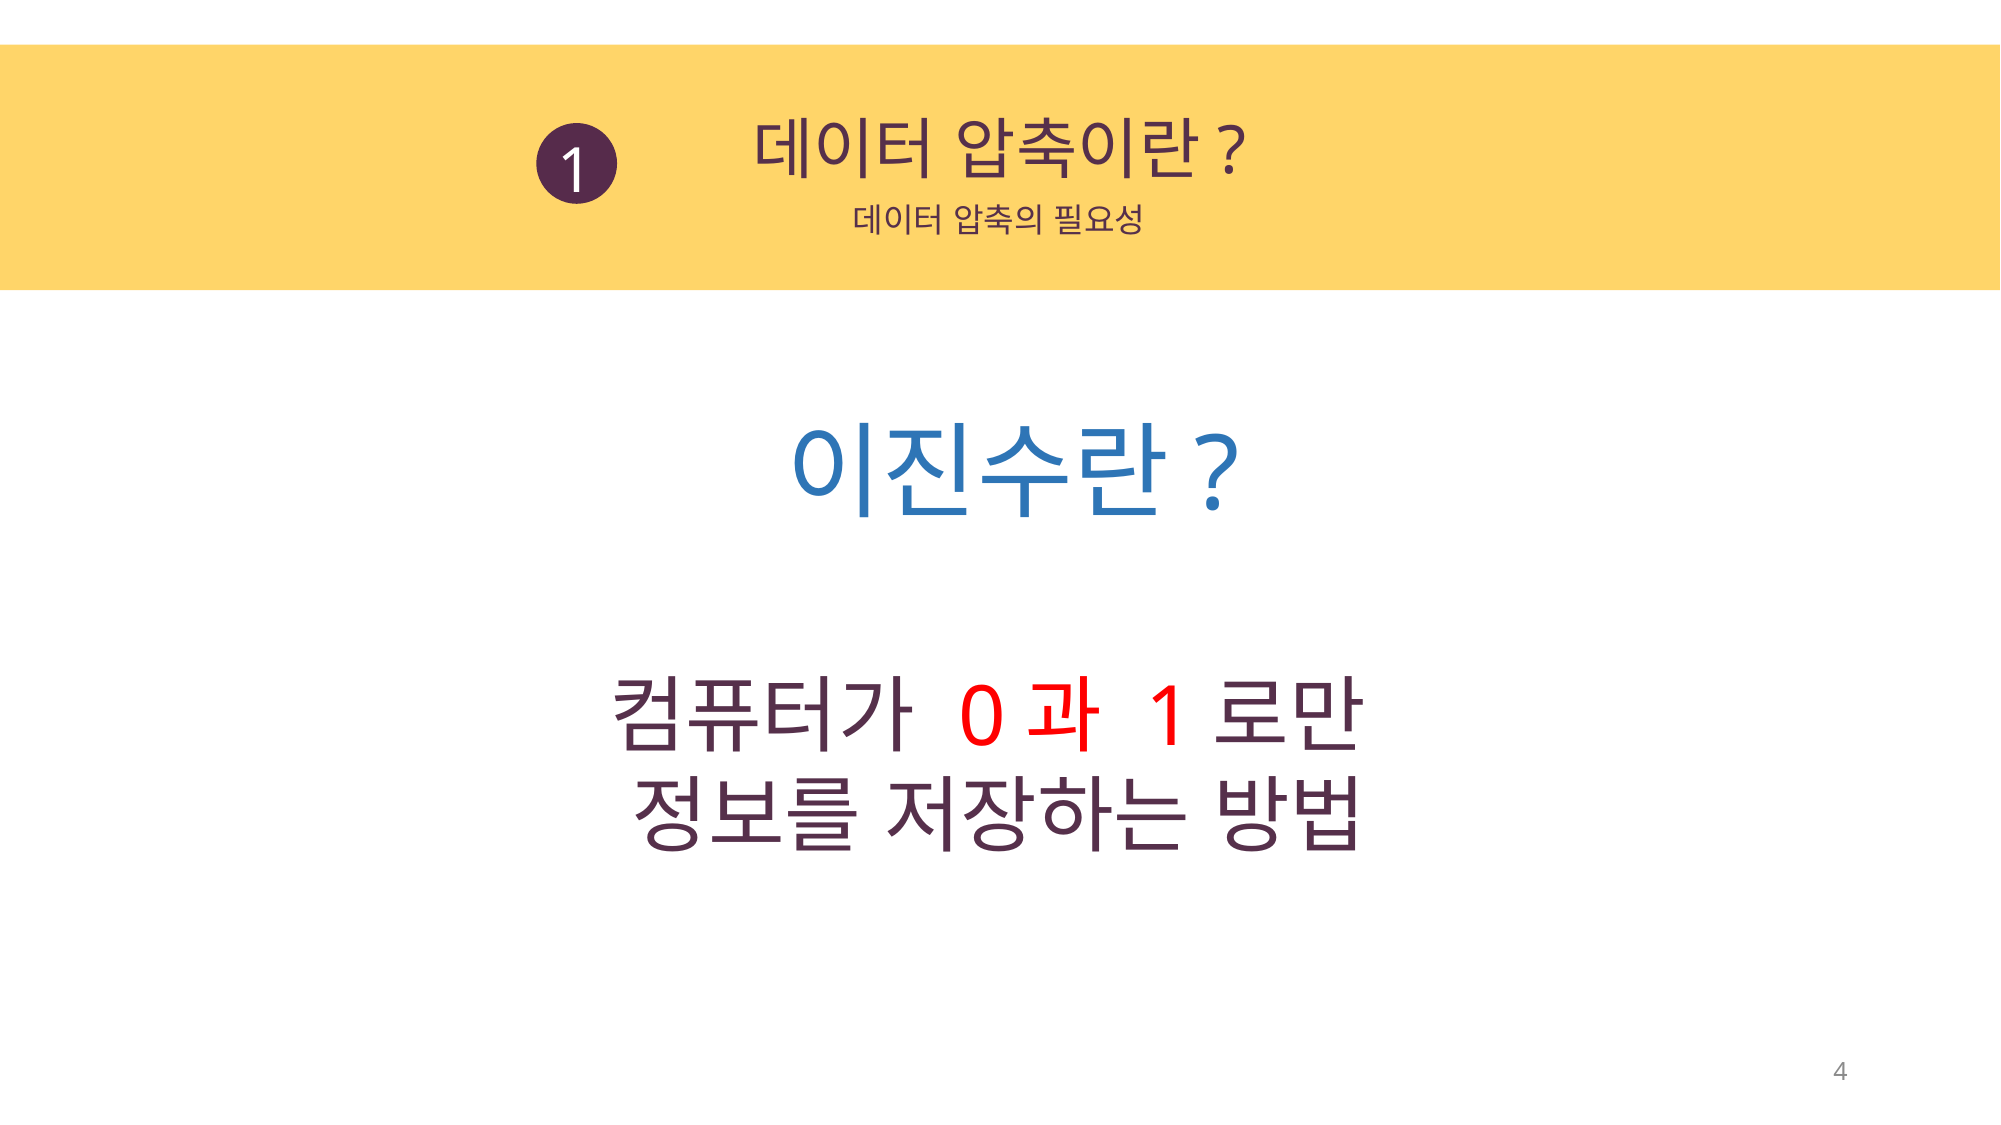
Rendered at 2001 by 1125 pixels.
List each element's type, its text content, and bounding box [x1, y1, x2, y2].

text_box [536, 123, 618, 206]
text_box 데이터 압축의 필요성 [852, 199, 1146, 240]
text_box 이진수란? [238, 405, 1788, 531]
text_box 컴퓨터가 0과 1로만 정보를 저장하는 방법 [224, 662, 1774, 863]
slide_number 4 [1412, 1042, 1863, 1103]
text_box [0, 44, 2000, 291]
text_box 데이터 압축이란? [701, 106, 1298, 187]
